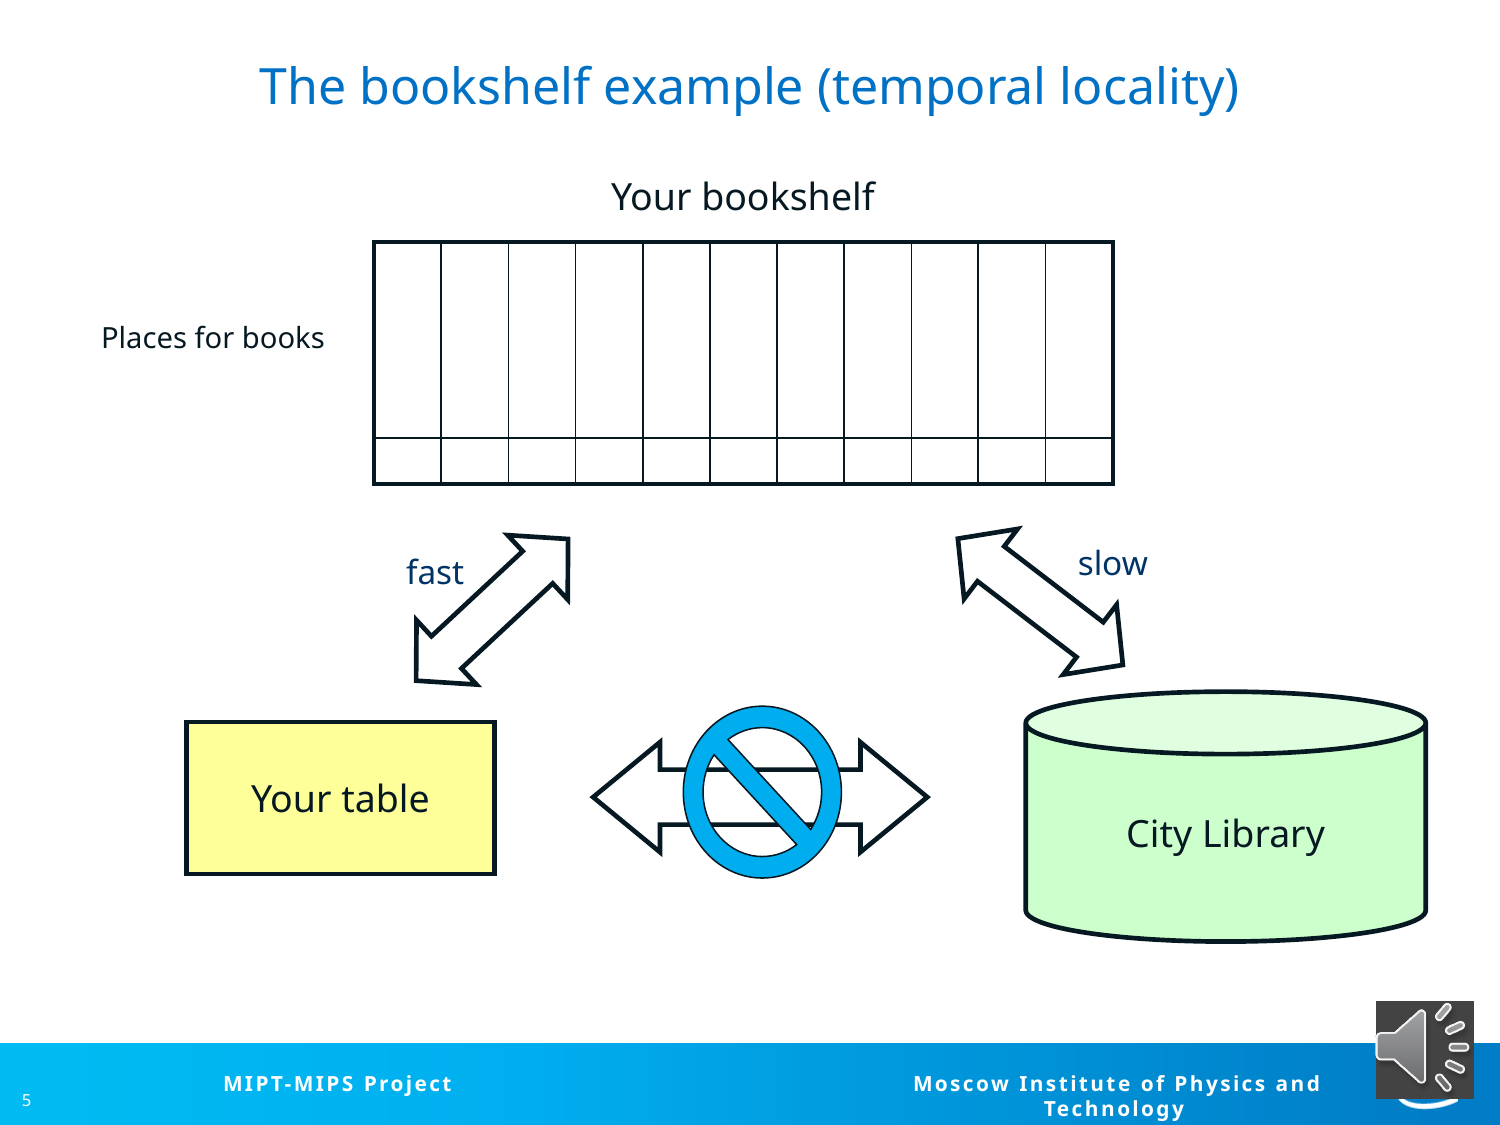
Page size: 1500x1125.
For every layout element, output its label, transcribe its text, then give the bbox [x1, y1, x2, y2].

text_box Your bookshelf [528, 165, 959, 226]
table_cell [509, 439, 575, 482]
picture [1307, 1043, 1315, 1082]
text_box [836, 742, 928, 853]
text_box [957, 528, 1123, 675]
picture [1324, 999, 1500, 1125]
table_header [1046, 244, 1111, 437]
table_header [979, 244, 1045, 437]
table_cell [1046, 439, 1111, 482]
table_cell [442, 439, 508, 482]
table_cell [576, 439, 642, 482]
text_box Places for books [62, 311, 365, 362]
picture [1307, 1089, 1314, 1125]
picture [1245, 1043, 1252, 1089]
text_box [593, 742, 688, 853]
table_header [376, 244, 440, 437]
table_header [644, 244, 709, 437]
text_box Your table [186, 721, 495, 874]
table_cell [711, 439, 776, 482]
table_cell [845, 439, 911, 482]
picture [1289, 1043, 1296, 1125]
table_header [778, 244, 843, 437]
table_header [845, 244, 911, 437]
picture [1245, 1089, 1252, 1125]
text_box [683, 706, 842, 879]
title The bookshelf example (temporal locality) [59, 25, 1440, 151]
table_cell [912, 439, 977, 482]
table_header [576, 244, 642, 437]
text_box City Library [1025, 691, 1426, 942]
text_box [1025, 691, 1425, 754]
table_header [509, 244, 575, 437]
table_cell [376, 439, 440, 482]
text_box fast [358, 544, 513, 599]
table_cell [644, 439, 709, 482]
text_box slow [1035, 534, 1191, 589]
table_cell [778, 439, 843, 482]
table_header [442, 244, 508, 437]
text_box [416, 535, 569, 685]
table_header [912, 244, 977, 437]
text_box [704, 769, 777, 825]
text_box [756, 769, 821, 825]
table_header [711, 244, 776, 437]
table_cell [979, 439, 1045, 482]
